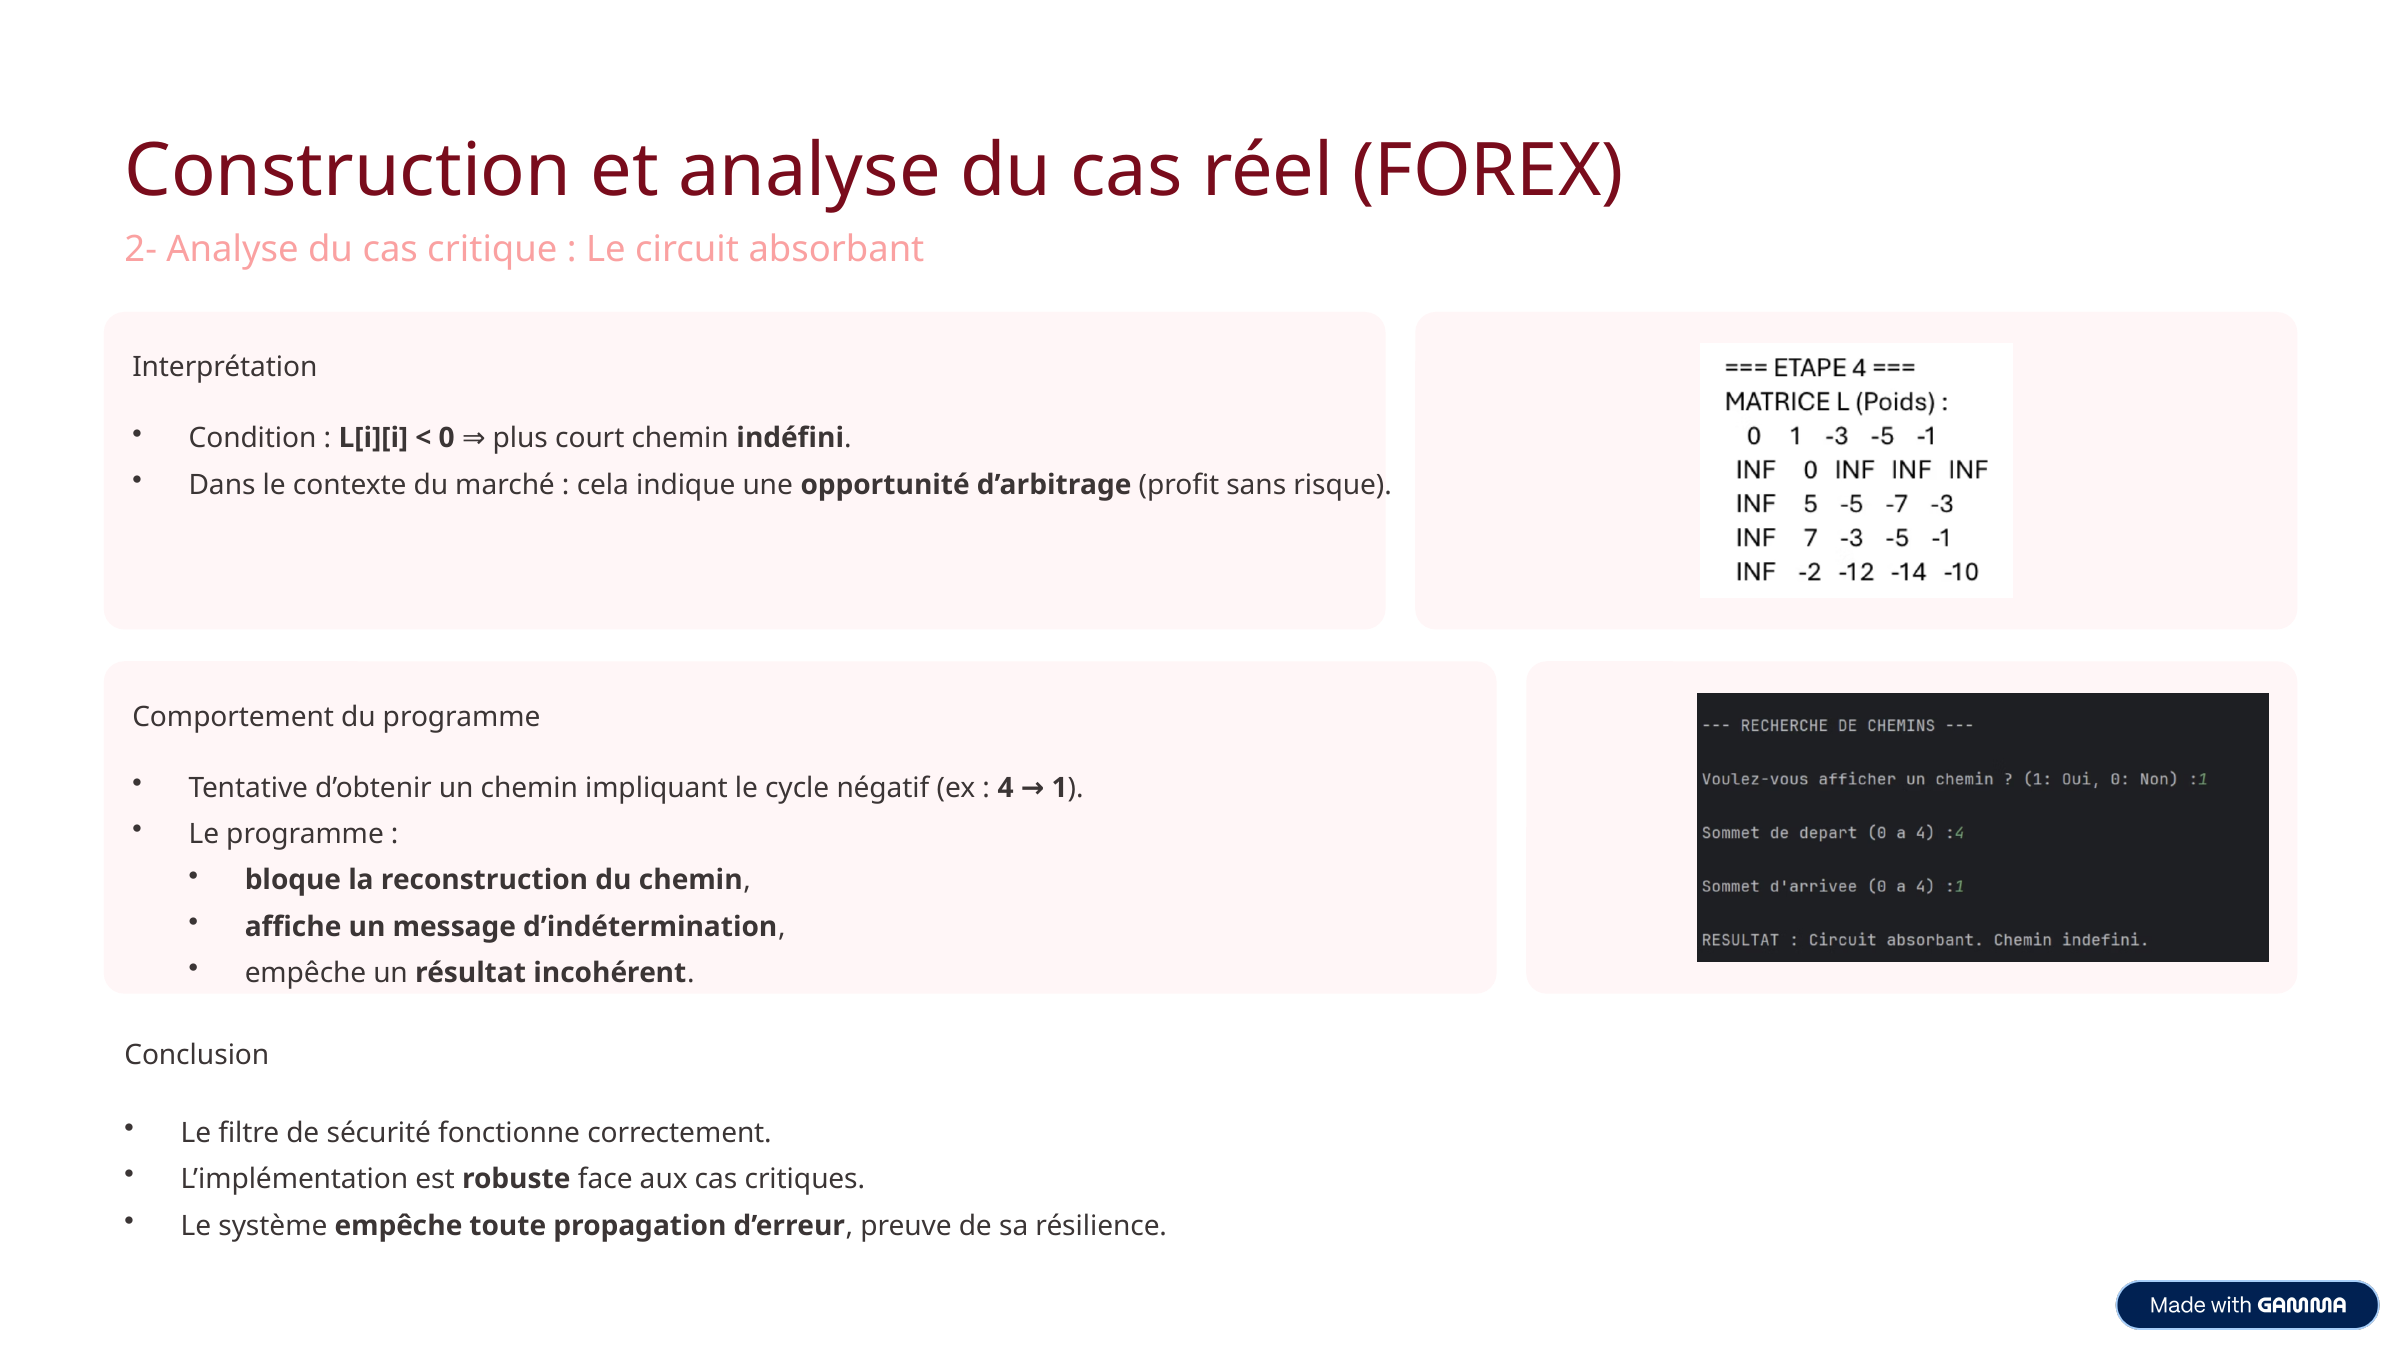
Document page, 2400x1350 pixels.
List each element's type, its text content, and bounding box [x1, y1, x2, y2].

text_box Tentative d’obtenir un chemin impliquant le cycle négatif (ex : 4 → 1). [132, 757, 1469, 795]
text_box [1526, 661, 2298, 994]
text_box bloque la reconstruction du chemin, [132, 850, 1469, 888]
text_box Dans le contexte du marché : cela indique une opportunité d’arbitrage (profit sans risque). [132, 454, 1358, 492]
picture [2106, 1271, 2389, 1339]
text_box L’implémentation est robuste face aux cas critiques. [124, 1149, 2276, 1186]
text_box Le système empêche toute propagation d’erreur, preuve de sa résilience. [124, 1195, 2276, 1233]
text_box Comportement du programme [132, 686, 1469, 733]
text_box Construction et analyse du cas réel (FOREX) [124, 117, 1795, 212]
text_box Conclusion [124, 1025, 2276, 1072]
picture [1697, 693, 2269, 962]
text_box [103, 311, 1386, 630]
text_box [103, 661, 1497, 994]
text_box empêche un résultat incohérent. [132, 943, 1469, 980]
text_box Condition : L[i][i] < 0 ⇒ plus court chemin indéfini. [132, 408, 1358, 445]
text_box affiche un message d’indétermination, [132, 896, 1469, 934]
text_box [1415, 311, 2298, 630]
text_box Interprétation [132, 337, 1358, 383]
text_box 2- Analyse du cas critique : Le circuit absorbant [124, 222, 1027, 270]
text_box Le programme : [132, 804, 1469, 841]
text_box Le filtre de sécurité fonctionne correctement. [124, 1103, 2276, 1140]
picture [1699, 343, 2013, 598]
